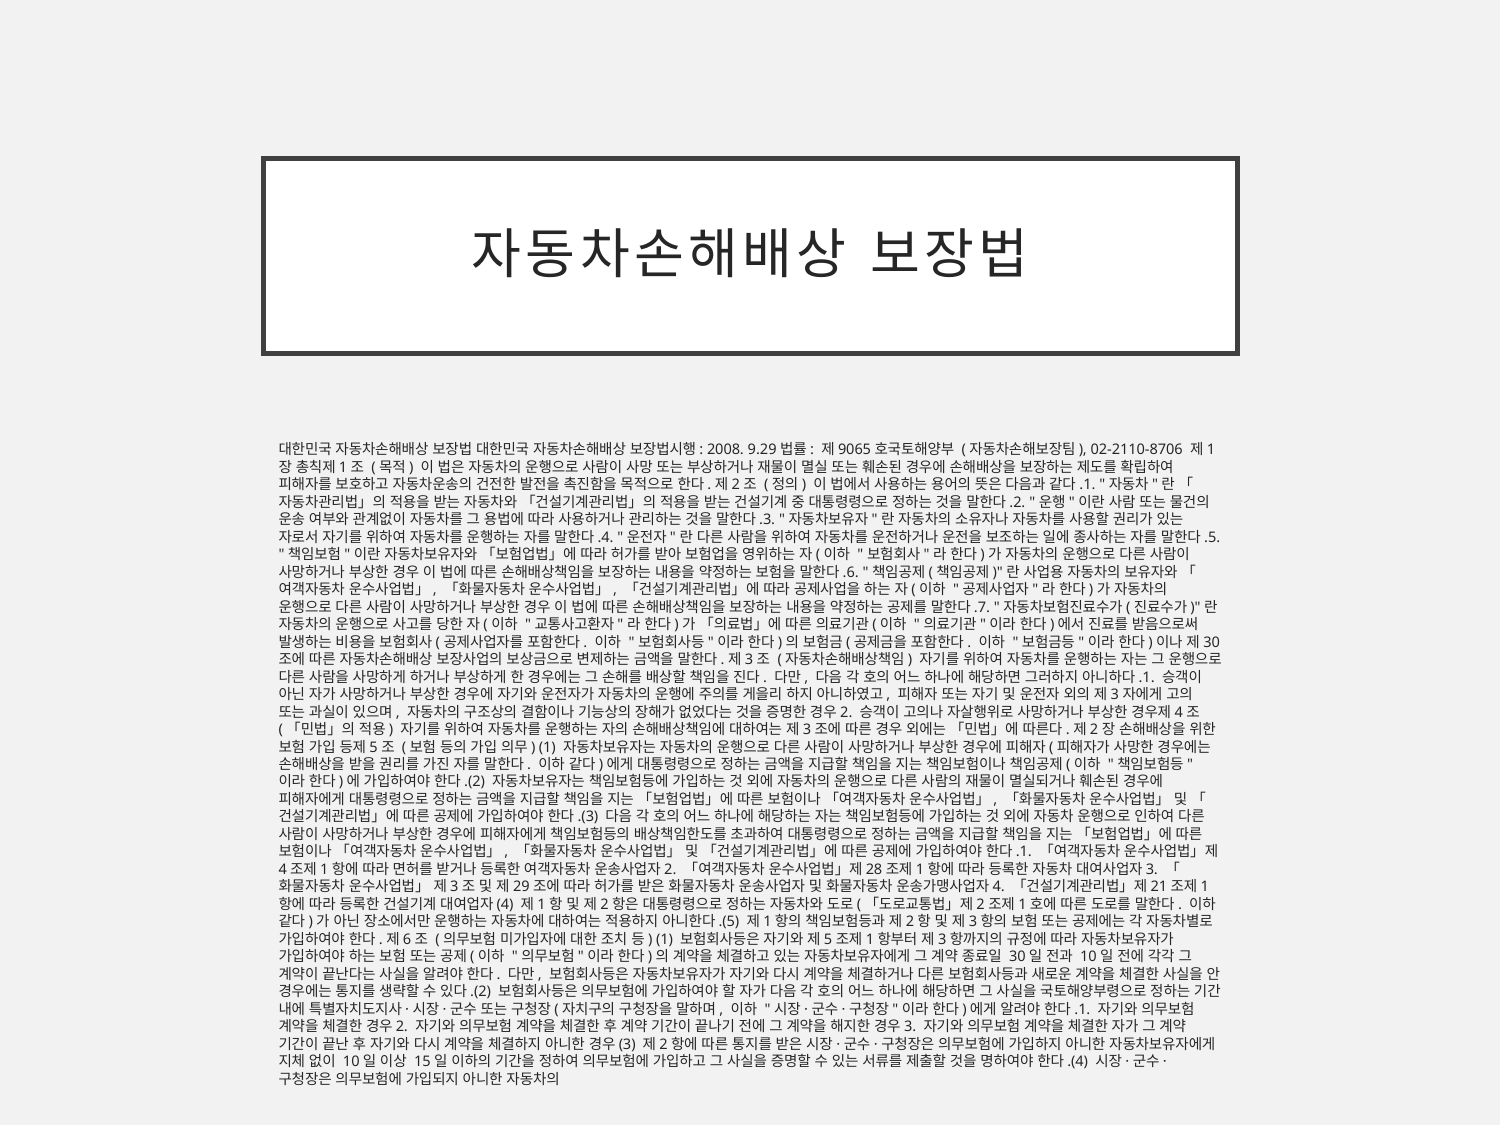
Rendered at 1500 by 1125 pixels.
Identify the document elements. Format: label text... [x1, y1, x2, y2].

title 자동차손해배상 보장법 [261, 156, 1240, 356]
list 대한민국 자동차손해배상 보장법 대한민국 자동차손해배상 보장법시행: 2008. 9.29법률: 제9065호국토해양부 (자동차손해보장팀), 02-2110-8706 제1장 총칙제1조 (목적) 이 법은 자동차의 운행으로 사람이 사망 또는 부상하거나 재물이 멸실 또는 훼손된 경우에 손해배상을 보장하는 제도를 확립하여 피해자를 보호하고 자동차운송의 건전한 발전을 촉진함을 목적으로 한다.제2조 (정의) 이 법에서 사용하는 용어의 뜻은 다음과 같다.1. "자동차"란 「자동차관리법」의 적용을 받는 자동차와 「건설기계관리법」의 적용을 받는 건설기계 중 대통령령으로 정하는 것을 말한다.2. "운행"이란 사람 또는 물건의 운송 여부와 관계없이 자동차를 그 용법에 따라 사용하거나 관리하는 것을 말한다.3. "자동차보유자"란 자동차의 소유자나 자동차를 사용할 권리가 있는 자로서 자기를 위하여 자동차를 운행하는 자를 말한다.4. "운전자"란 다른 사람을 위하여 자동차를 운전하거나 운전을 보조하는 일에 종사하는 자를 말한다.5. "책임보험"이란 자동차보유자와 「보험업법」에 따라 허가를 받아 보험업을 영위하는 자(이하 "보험회사"라 한다)가 자동차의 운행으로 다른 사람이 사망하거나 부상한 경우 이 법에 따른 손해배상책임을 보장하는 내용을 약정하는 보험을 말한다.6. "책임공제(책임공제)"란 사업용 자동차의 보유자와 「여객자동차 운수사업법」, 「화물자동차 운수사업법」, 「건설기계관리법」에 따라 공제사업을 하는 자(이하 "공제사업자"라 한다)가 자동차의 운행으로 다른 사람이 사망하거나 부상한 경우 이 법에 따른 손해배상책임을 보장하는 내용을 약정하는 공제를 말한다.7. "자동차보험진료수가(진료수가)"란 자동차의 운행으로 사고를 당한 자(이하 "교통사고환자"라 한다)가 「의료법」에 따른 의료기관(이하 "의료기관"이라 한다)에서 진료를 받음으로써 발생하는 비용을 보험회사(공제사업자를 포함한다. 이하 "보험회사등"이라 한다)의 보험금(공제금을 포함한다. 이하 "보험금등"이라 한다)이나 제30조에 따른 자동차손해배상 보장사업의 보상금으로 변제하는 금액을 말한다.제3조 (자동차손해배상책임) 자기를 위하여 자동차를 운행하는 자는 그 운행으로 다른 사람을 사망하게 하거나 부상하게 한 경우에는 그 손해를 배상할 책임을 진다. 다만, 다음 각 호의 어느 하나에 해당하면 그러하지 아니하다.1. 승객이 아닌 자가 사망하거나 부상한 경우에 자기와 운전자가 자동차의 운행에 주의를 게을리 하지 아니하였고, 피해자 또는 자기 및 운전자 외의 제3자에게 고의 또는 과실이 있으며, 자동차의 구조상의 결함이나 기능상의 장해가 없었다는 것을 증명한 경우2. 승객이 고의나 자살행위로 사망하거나 부상한 경우제4조 (「민법」의 적용) 자기를 위하여 자동차를 운행하는 자의 손해배상책임에 대하여는 제3조에 따른 경우 외에는 「민법」에 따른다.제2장 손해배상을 위한 보험 가입 등제5조 (보험 등의 가입 의무) (1) 자동차보유자는 자동차의 운행으로 다른 사람이 사망하거나 부상한 경우에 피해자(피해자가 사망한 경우에는 손해배상을 받을 권리를 가진 자를 말한다. 이하 같다)에게 대통령령으로 정하는 금액을 지급할 책임을 지는 책임보험이나 책임공제(이하 "책임보험등"이라 한다)에 가입하여야 한다.(2) 자동차보유자는 책임보험등에 가입하는 것 외에 자동차의 운행으로 다른 사람의 재물이 멸실되거나 훼손된 경우에 피해자에게 대통령령으로 정하는 금액을 지급할 책임을 지는 「보험업법」에 따른 보험이나 「여객자동차 운수사업법」, 「화물자동차 운수사업법」 및 「건설기계관리법」에 따른 공제에 가입하여야 한다.(3) 다음 각 호의 어느 하나에 해당하는 자는 책임보험등에 가입하는 것 외에 자동차 운행으로 인하여 다른 사람이 사망하거나 부상한 경우에 피해자에게 책임보험등의 배상책임한도를 초과하여 대통령령으로 정하는 금액을 지급할 책임을 지는 「보험업법」에 따른 보험이나 「여객자동차 운수사업법」, 「화물자동차 운수사업법」 및 「건설기계관리법」에 따른 공제에 가입하여야 한다.1. 「여객자동차 운수사업법」제4조제1항에 따라 면허를 받거나 등록한 여객자동차 운송사업자2. 「여객자동차 운수사업법」제28조제1항에 따라 등록한 자동차 대여사업자3. 「화물자동차 운수사업법」 제3조 및 제29조에 따라 허가를 받은 화물자동차 운송사업자 및 화물자동차 운송가맹사업자4. 「건설기계관리법」제21조제1항에 따라 등록한 건설기계 대여업자(4) 제1항 및 제2항은 대통령령으로 정하는 자동차와 도로(「도로교통법」제2조제1호에 따른 도로를 말한다. 이하 같다)가 아닌 장소에서만 운행하는 자동차에 대하여는 적용하지 아니한다.(5) 제1항의 책임보험등과 제2항 및 제3항의 보험 또는 공제에는 각 자동차별로 가입하여야 한다.제6조 (의무보험 미가입자에 대한 조치 등) (1) 보험회사등은 자기와 제5조제1항부터 제3항까지의 규정에 따라 자동차보유자가 가입하여야 하는 보험 또는 공제(이하 "의무보험"이라 한다)의 계약을 체결하고 있는 자동차보유자에게 그 계약 종료일 30일 전과 10일 전에 각각 그 계약이 끝난다는 사실을 알려야 한다. 다만, 보험회사등은 자동차보유자가 자기와 다시 계약을 체결하거나 다른 보험회사등과 새로운 계약을 체결한 사실을 안 경우에는 통지를 생략할 수 있다.(2) 보험회사등은 의무보험에 가입하여야 할 자가 다음 각 호의 어느 하나에 해당하면 그 사실을 국토해양부령으로 정하는 기간 내에 특별자치도지사·시장·군수 또는 구청장(자치구의 구청장을 말하며, 이하 "시장·군수·구청장"이라 한다)에게 알려야 한다.1. 자기와 의무보험 계약을 체결한 경우2. 자기와 의무보험 계약을 체결한 후 계약 기간이 끝나기 전에 그 계약을 해지한 경우3. 자기와 의무보험 계약을 체결한 자가 그 계약 기간이 끝난 후 자기와 다시 계약을 체결하지 아니한 경우(3) 제2항에 따른 통지를 받은 시장·군수·구청장은 의무보험에 가입하지 아니한 자동차보유자에게 지체 없이 10일 이상 15일 이하의 기간을 정하여 의무보험에 가입하고 그 사실을 증명할 수 있는 서류를 제출할 것을 명하여야 한다.(4) 시장·군수·구청장은 의무보험에 가입되지 아니한 자동차의 [263, 432, 1238, 1125]
